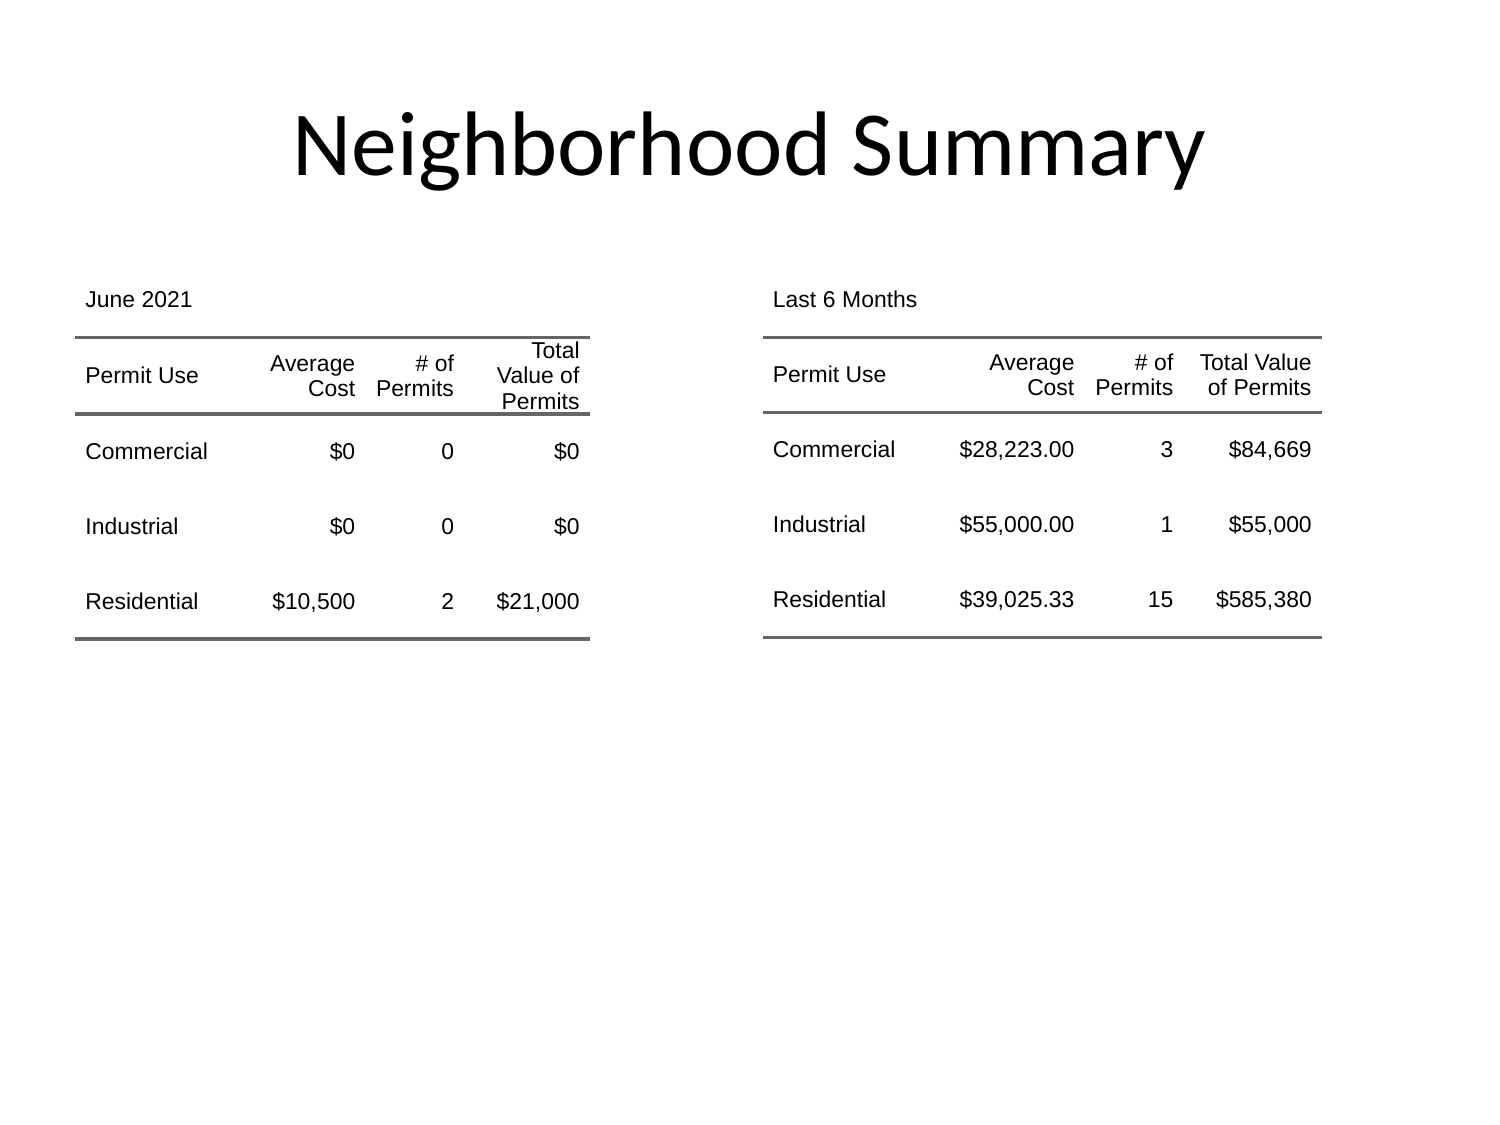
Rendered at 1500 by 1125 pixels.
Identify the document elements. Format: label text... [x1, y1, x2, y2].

table_cell 3 [1085, 414, 1184, 488]
table_cell $0 [240, 489, 366, 564]
table_cell Commercial [75, 416, 240, 489]
table_cell $10,500 [240, 564, 366, 637]
table_cell Total Value of Permits [464, 339, 590, 412]
table_cell Average Cost [928, 339, 1085, 411]
table_cell 0 [366, 416, 464, 489]
table_cell Residential [763, 563, 928, 636]
table_cell 2 [366, 564, 464, 637]
table_cell $585,380 [1184, 563, 1322, 636]
table_cell $55,000.00 [928, 488, 1085, 563]
table_cell $84,669 [1184, 414, 1322, 488]
table_cell $0 [464, 416, 590, 489]
table_cell $28,223.00 [928, 414, 1085, 488]
table_cell # of Permits [366, 339, 464, 412]
table_cell 1 [1085, 488, 1184, 563]
table_cell $39,025.33 [928, 563, 1085, 636]
table_cell Commercial [763, 414, 928, 488]
table_cell $0 [240, 416, 366, 489]
table_cell Industrial [763, 488, 928, 563]
table_cell Total Value of Permits [1184, 339, 1322, 411]
table_cell 0 [366, 489, 464, 564]
table_cell Average Cost [240, 339, 366, 412]
table_cell $0 [464, 489, 590, 564]
title Neighborhood Summary [75, 45, 1425, 233]
table_cell 15 [1085, 563, 1184, 636]
table_cell Industrial [75, 489, 240, 564]
table_cell Permit Use [75, 339, 240, 412]
table_header Last 6 Months [763, 262, 1322, 336]
table_cell $21,000 [464, 564, 590, 637]
table_cell $55,000 [1184, 488, 1322, 563]
table_cell Permit Use [763, 339, 928, 411]
table_cell # of Permits [1085, 339, 1184, 411]
table_header June 2021 [75, 262, 590, 336]
table_cell Residential [75, 564, 240, 637]
